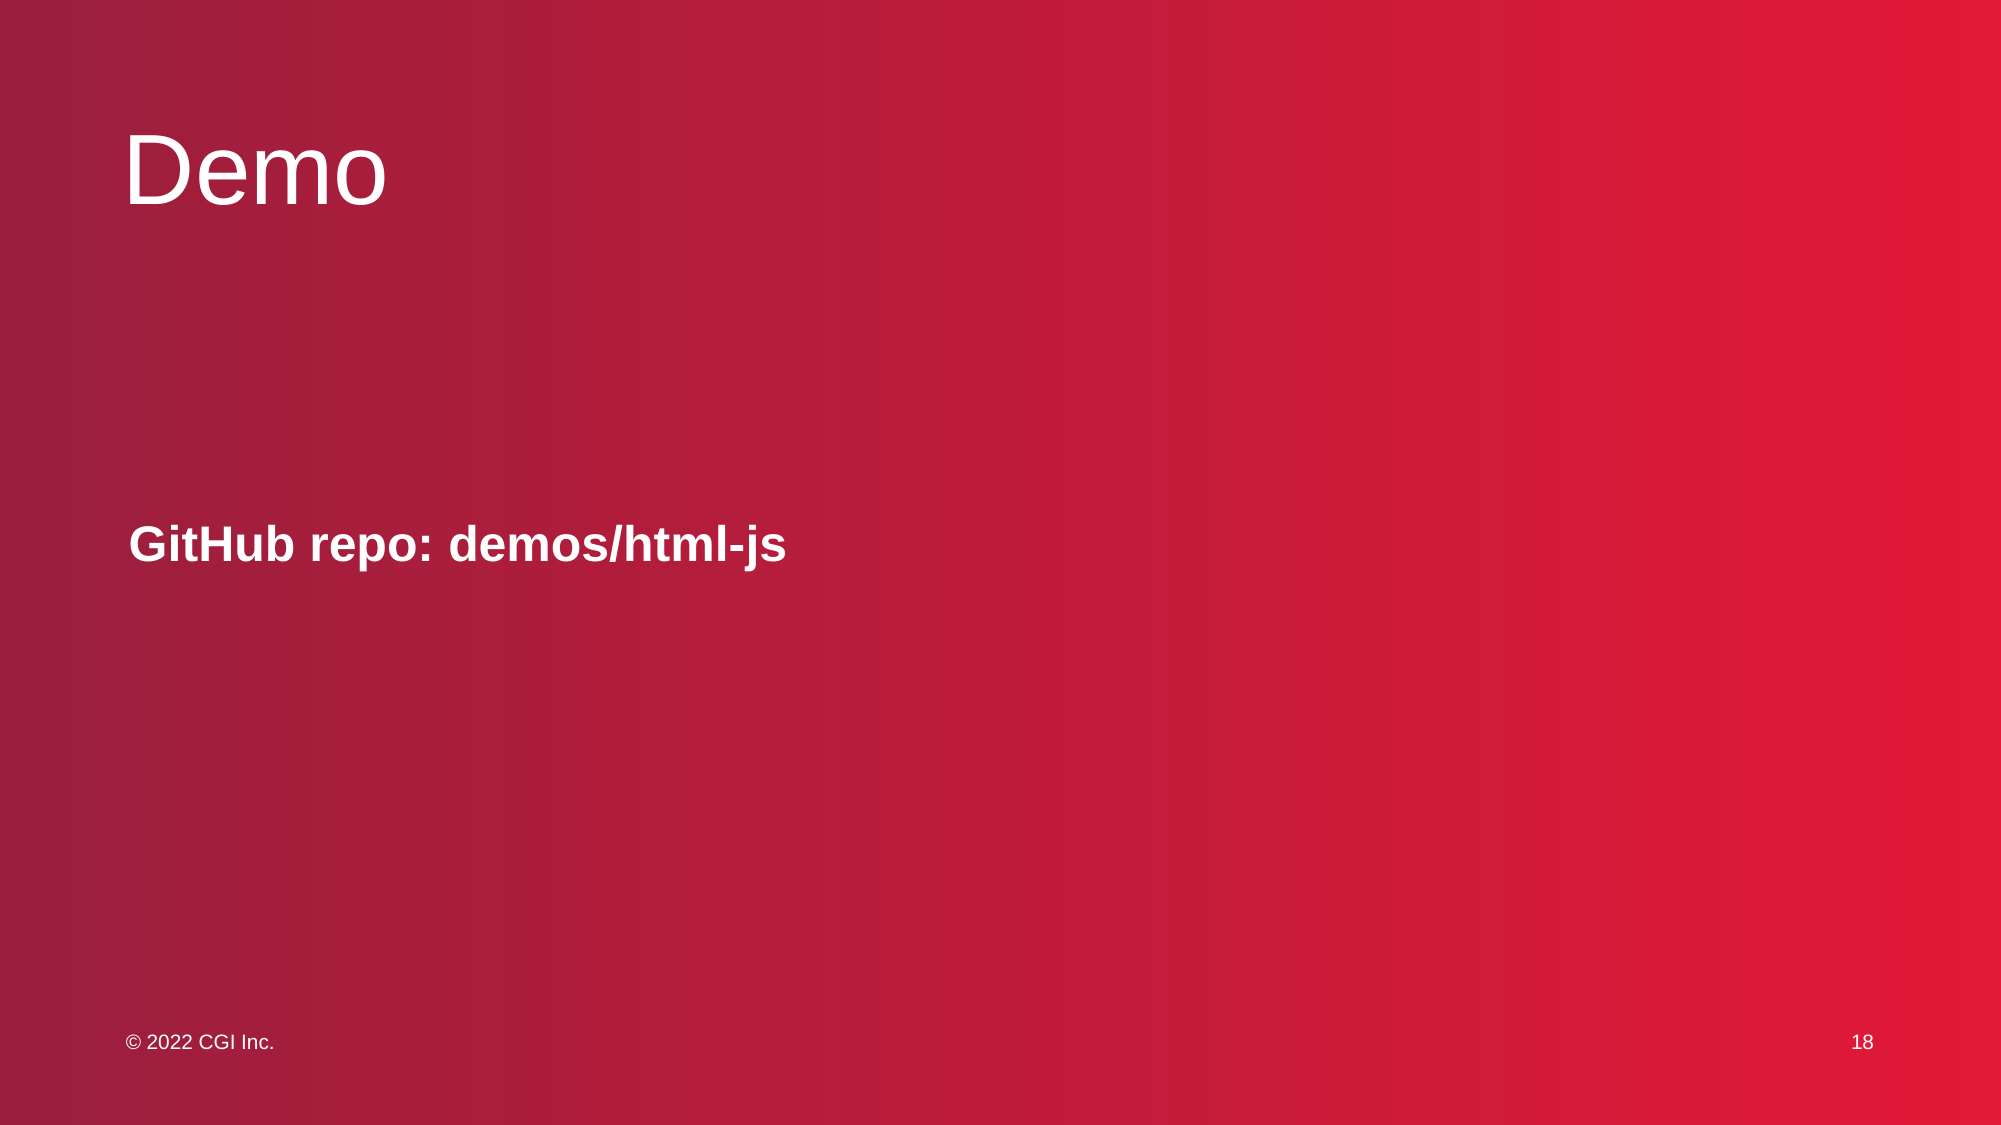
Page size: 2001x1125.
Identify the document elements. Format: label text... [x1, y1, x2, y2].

slide_number 18 [1831, 1027, 1875, 1056]
subtitle GitHub repo: demos/html-js [128, 511, 1133, 849]
title Demo [122, 104, 1130, 470]
